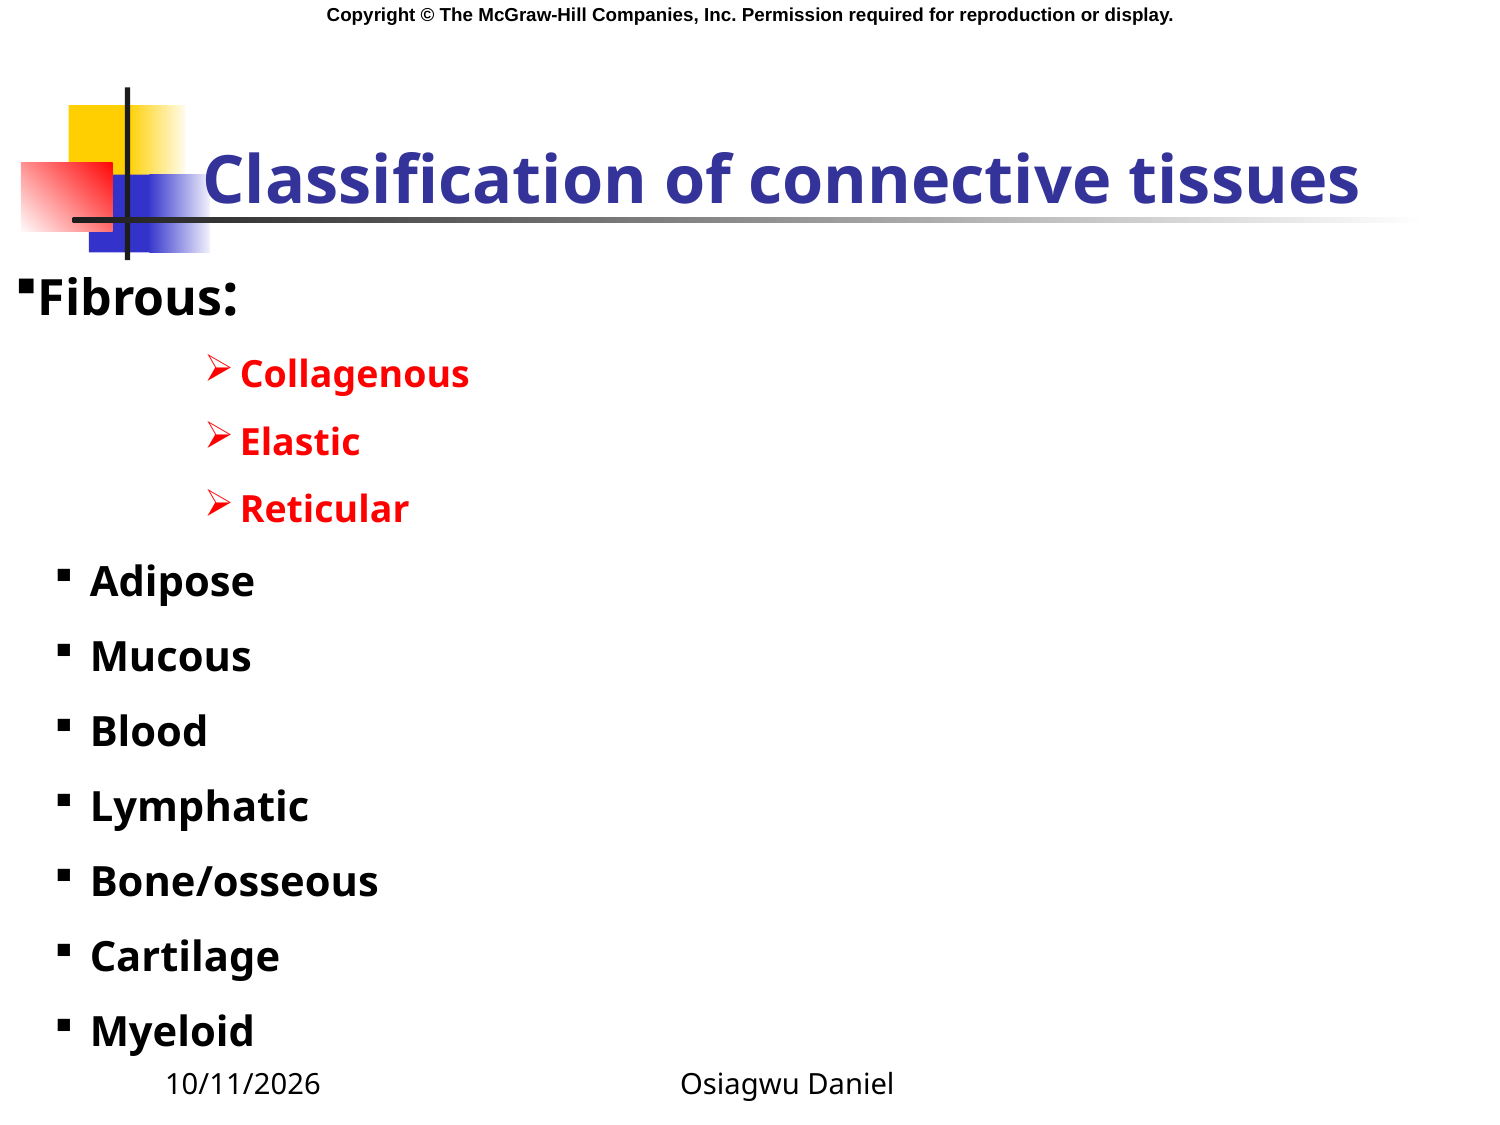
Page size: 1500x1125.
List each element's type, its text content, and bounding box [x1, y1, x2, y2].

footer Osiagwu Daniel [549, 1063, 1026, 1113]
text_box Fibrous: Collagenous Elastic Reticular Adipose Mucous Blood Lymphatic Bone/osseous Cartilage Myeloid [0, 250, 1500, 1063]
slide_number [149, 1063, 463, 1113]
title Classification of connective tissues [187, 12, 1468, 225]
